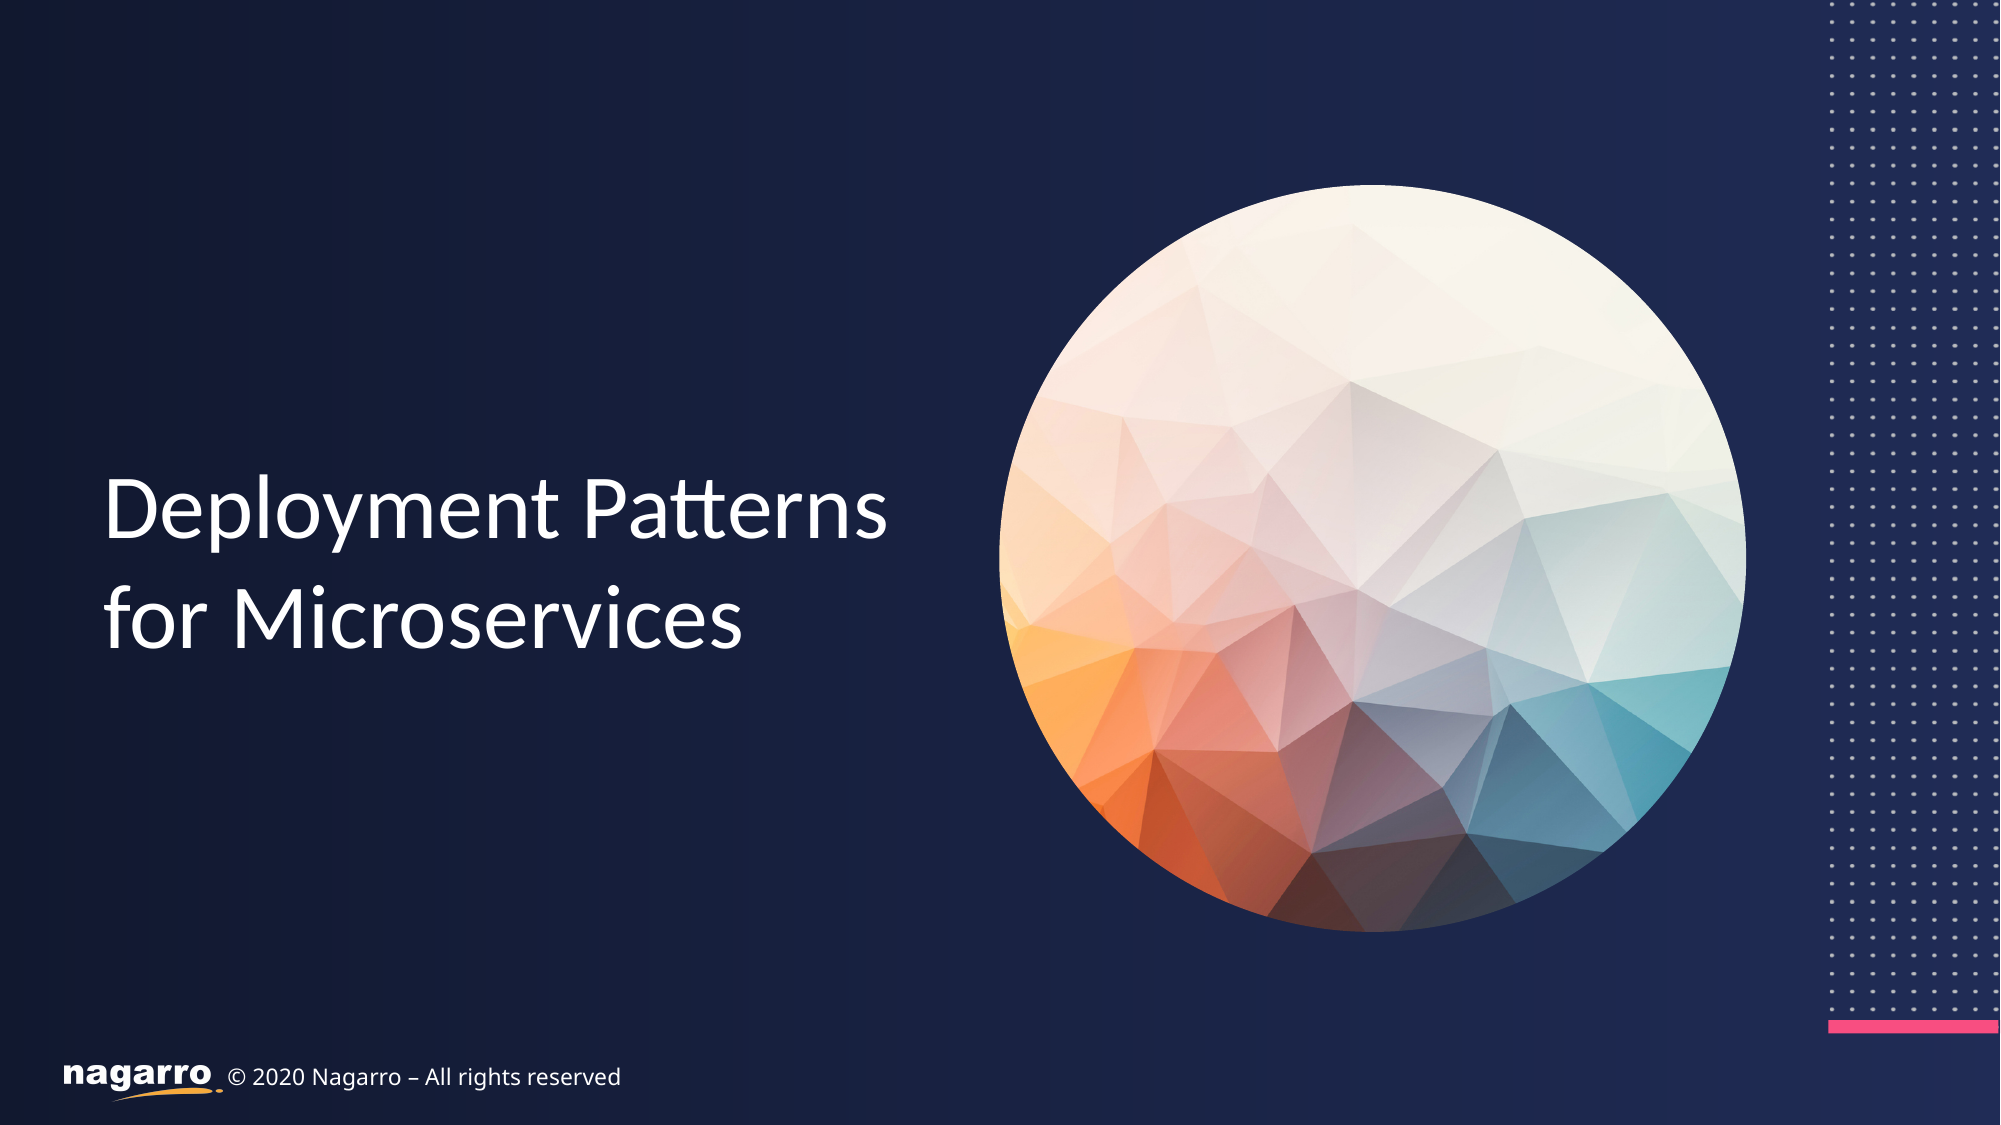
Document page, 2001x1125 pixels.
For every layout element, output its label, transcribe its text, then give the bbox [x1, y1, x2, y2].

picture [1830, 0, 2000, 1028]
picture [999, 185, 1747, 932]
list Deployment Patterns for Microservices [88, 439, 911, 563]
picture [64, 1065, 223, 1102]
